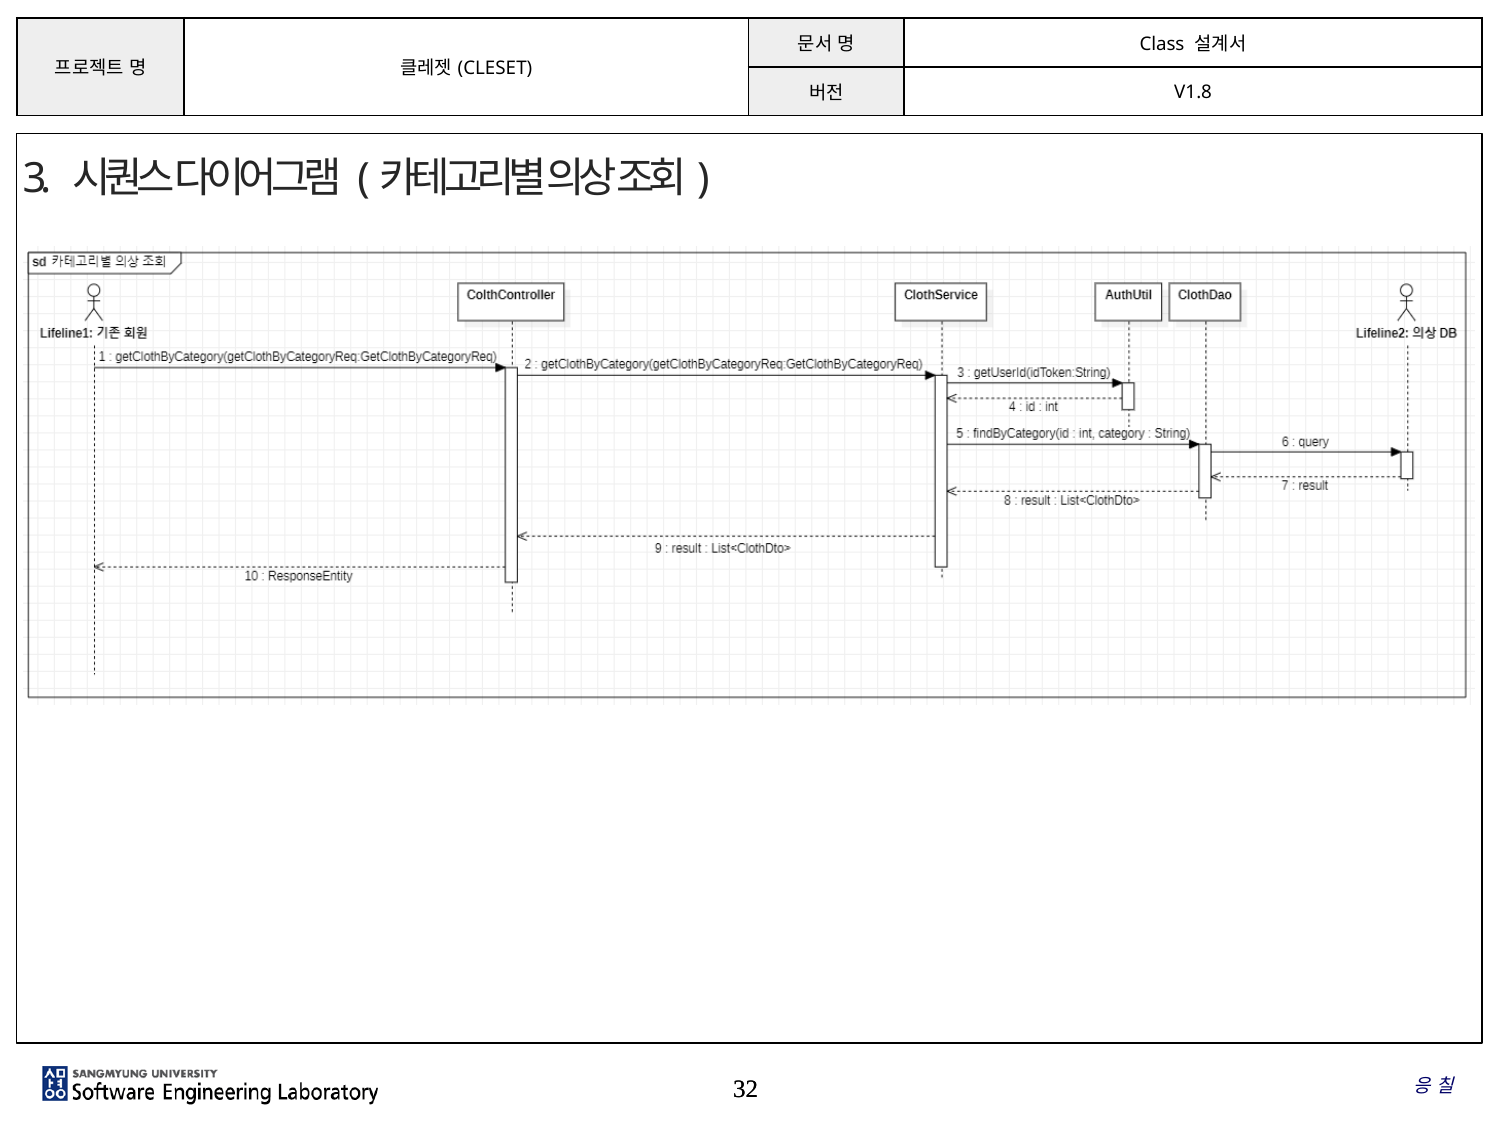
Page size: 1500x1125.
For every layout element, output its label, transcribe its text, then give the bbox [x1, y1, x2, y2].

text_box 3. 시퀀스 다이어그램 (카테고리별 의상 조회) [7, 143, 725, 209]
picture [42, 1066, 382, 1106]
footer 응 칠 [994, 1060, 1454, 1110]
picture [22, 245, 1475, 705]
